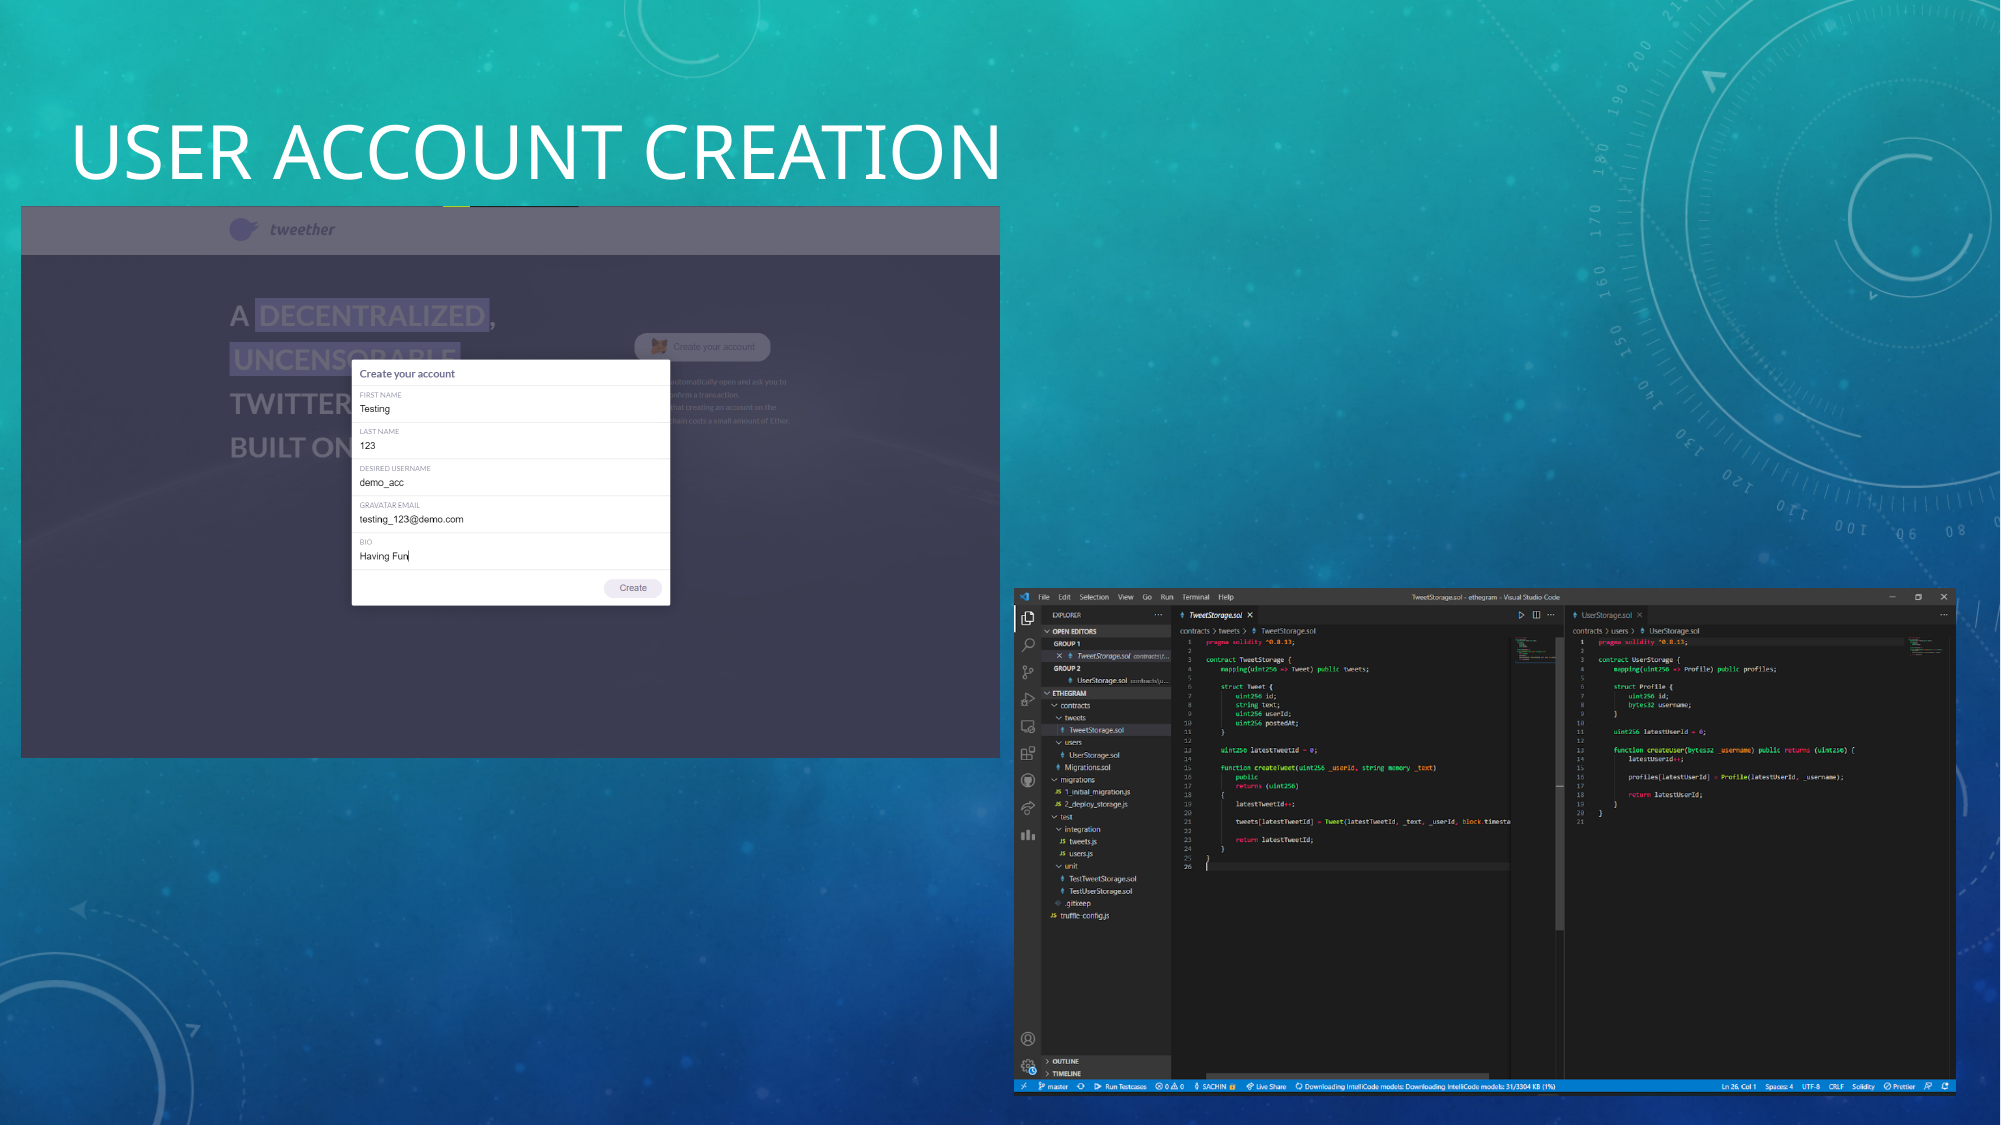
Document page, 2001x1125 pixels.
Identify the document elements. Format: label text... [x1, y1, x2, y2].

title USER ACCOUNT CREATION [54, 29, 1717, 269]
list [21, 206, 1001, 758]
picture [0, 0, 2001, 1125]
